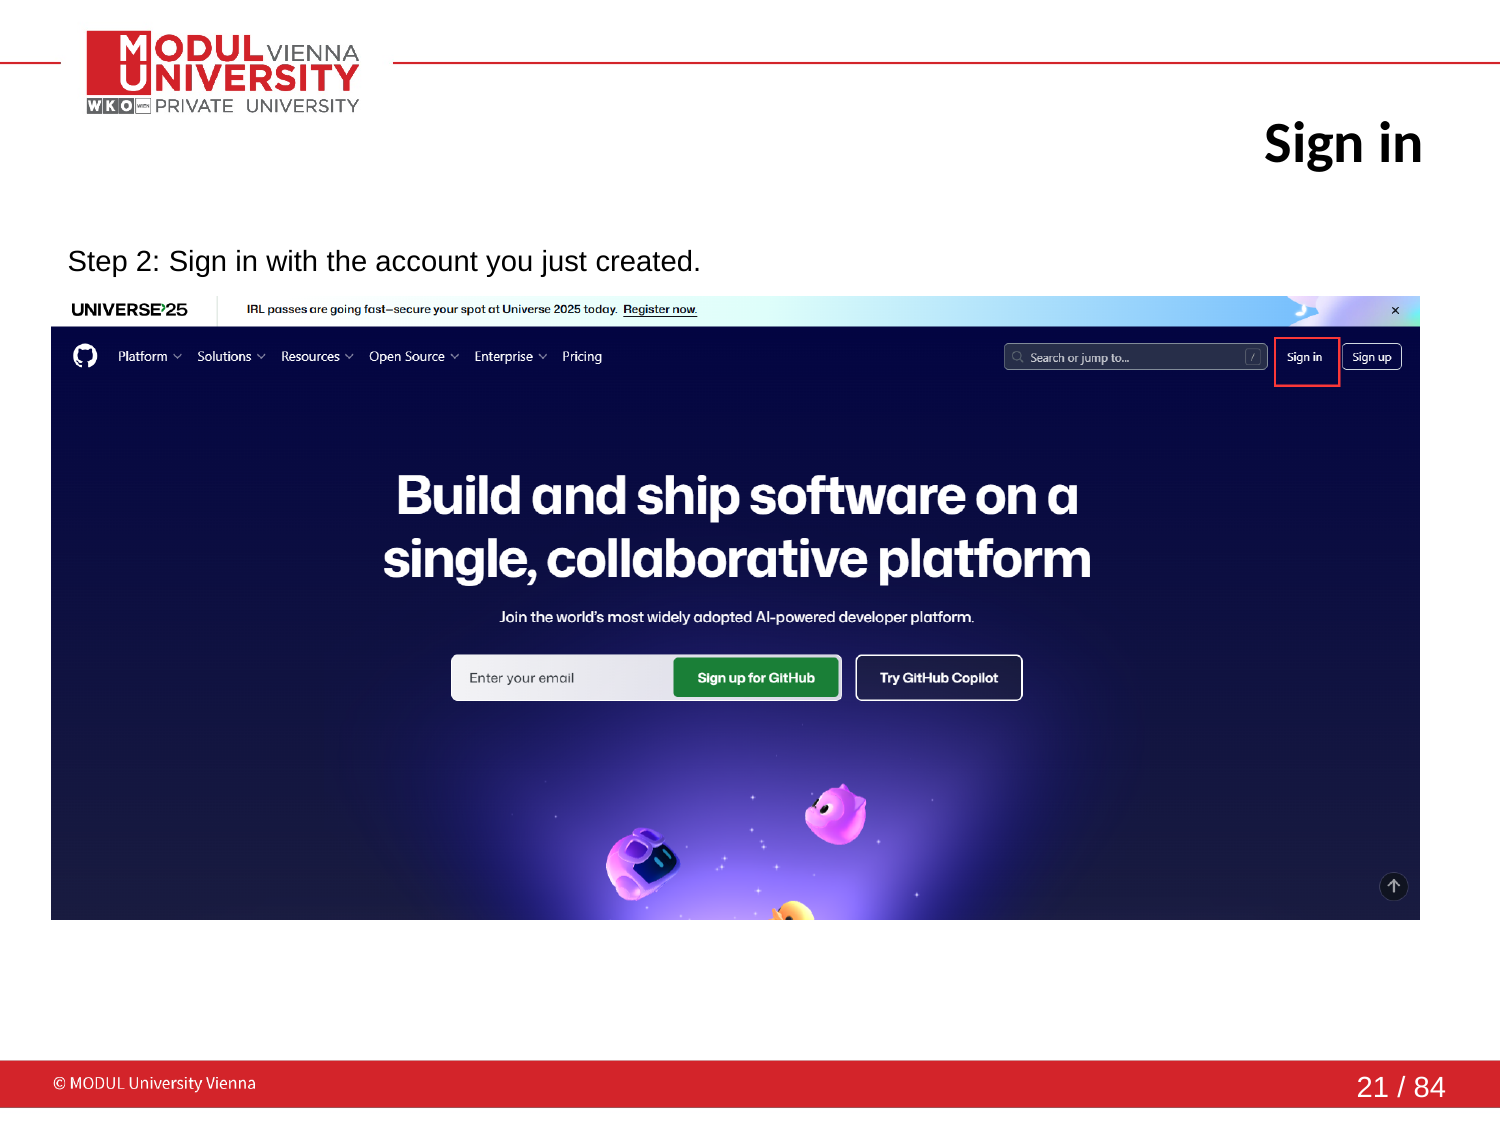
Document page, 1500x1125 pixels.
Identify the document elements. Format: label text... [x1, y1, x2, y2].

picture [0, 0, 1500, 1125]
list Step 2: Sign in with the account you just created. [0, 211, 1439, 308]
title Sign in [51, 45, 1439, 211]
